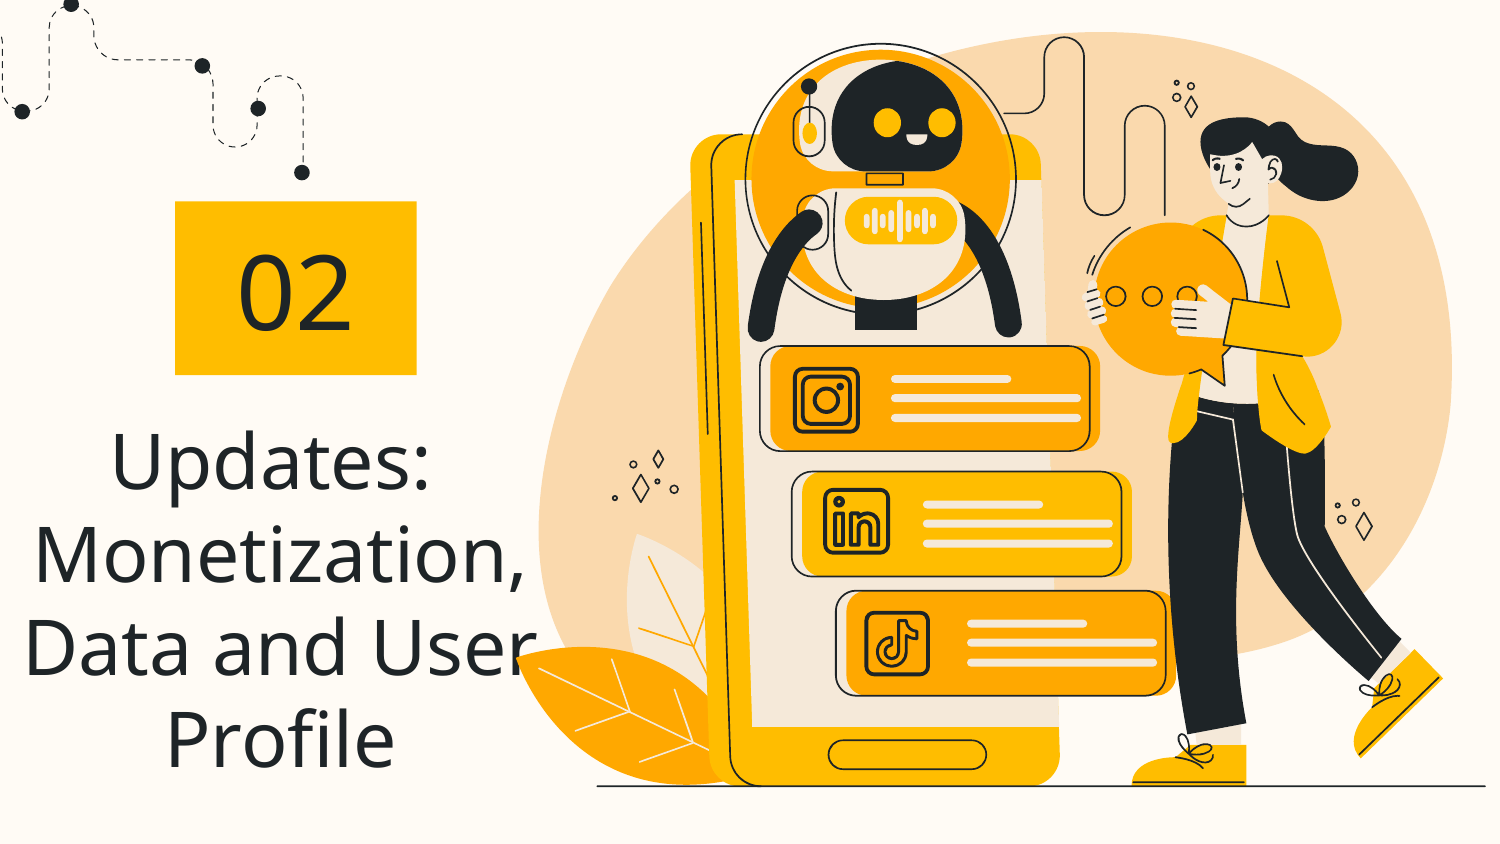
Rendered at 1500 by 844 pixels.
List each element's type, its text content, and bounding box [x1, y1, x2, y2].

title 02 [175, 201, 417, 376]
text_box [499, 31, 1487, 788]
title Updates: Monetization, Data and User Profile [0, 397, 494, 694]
